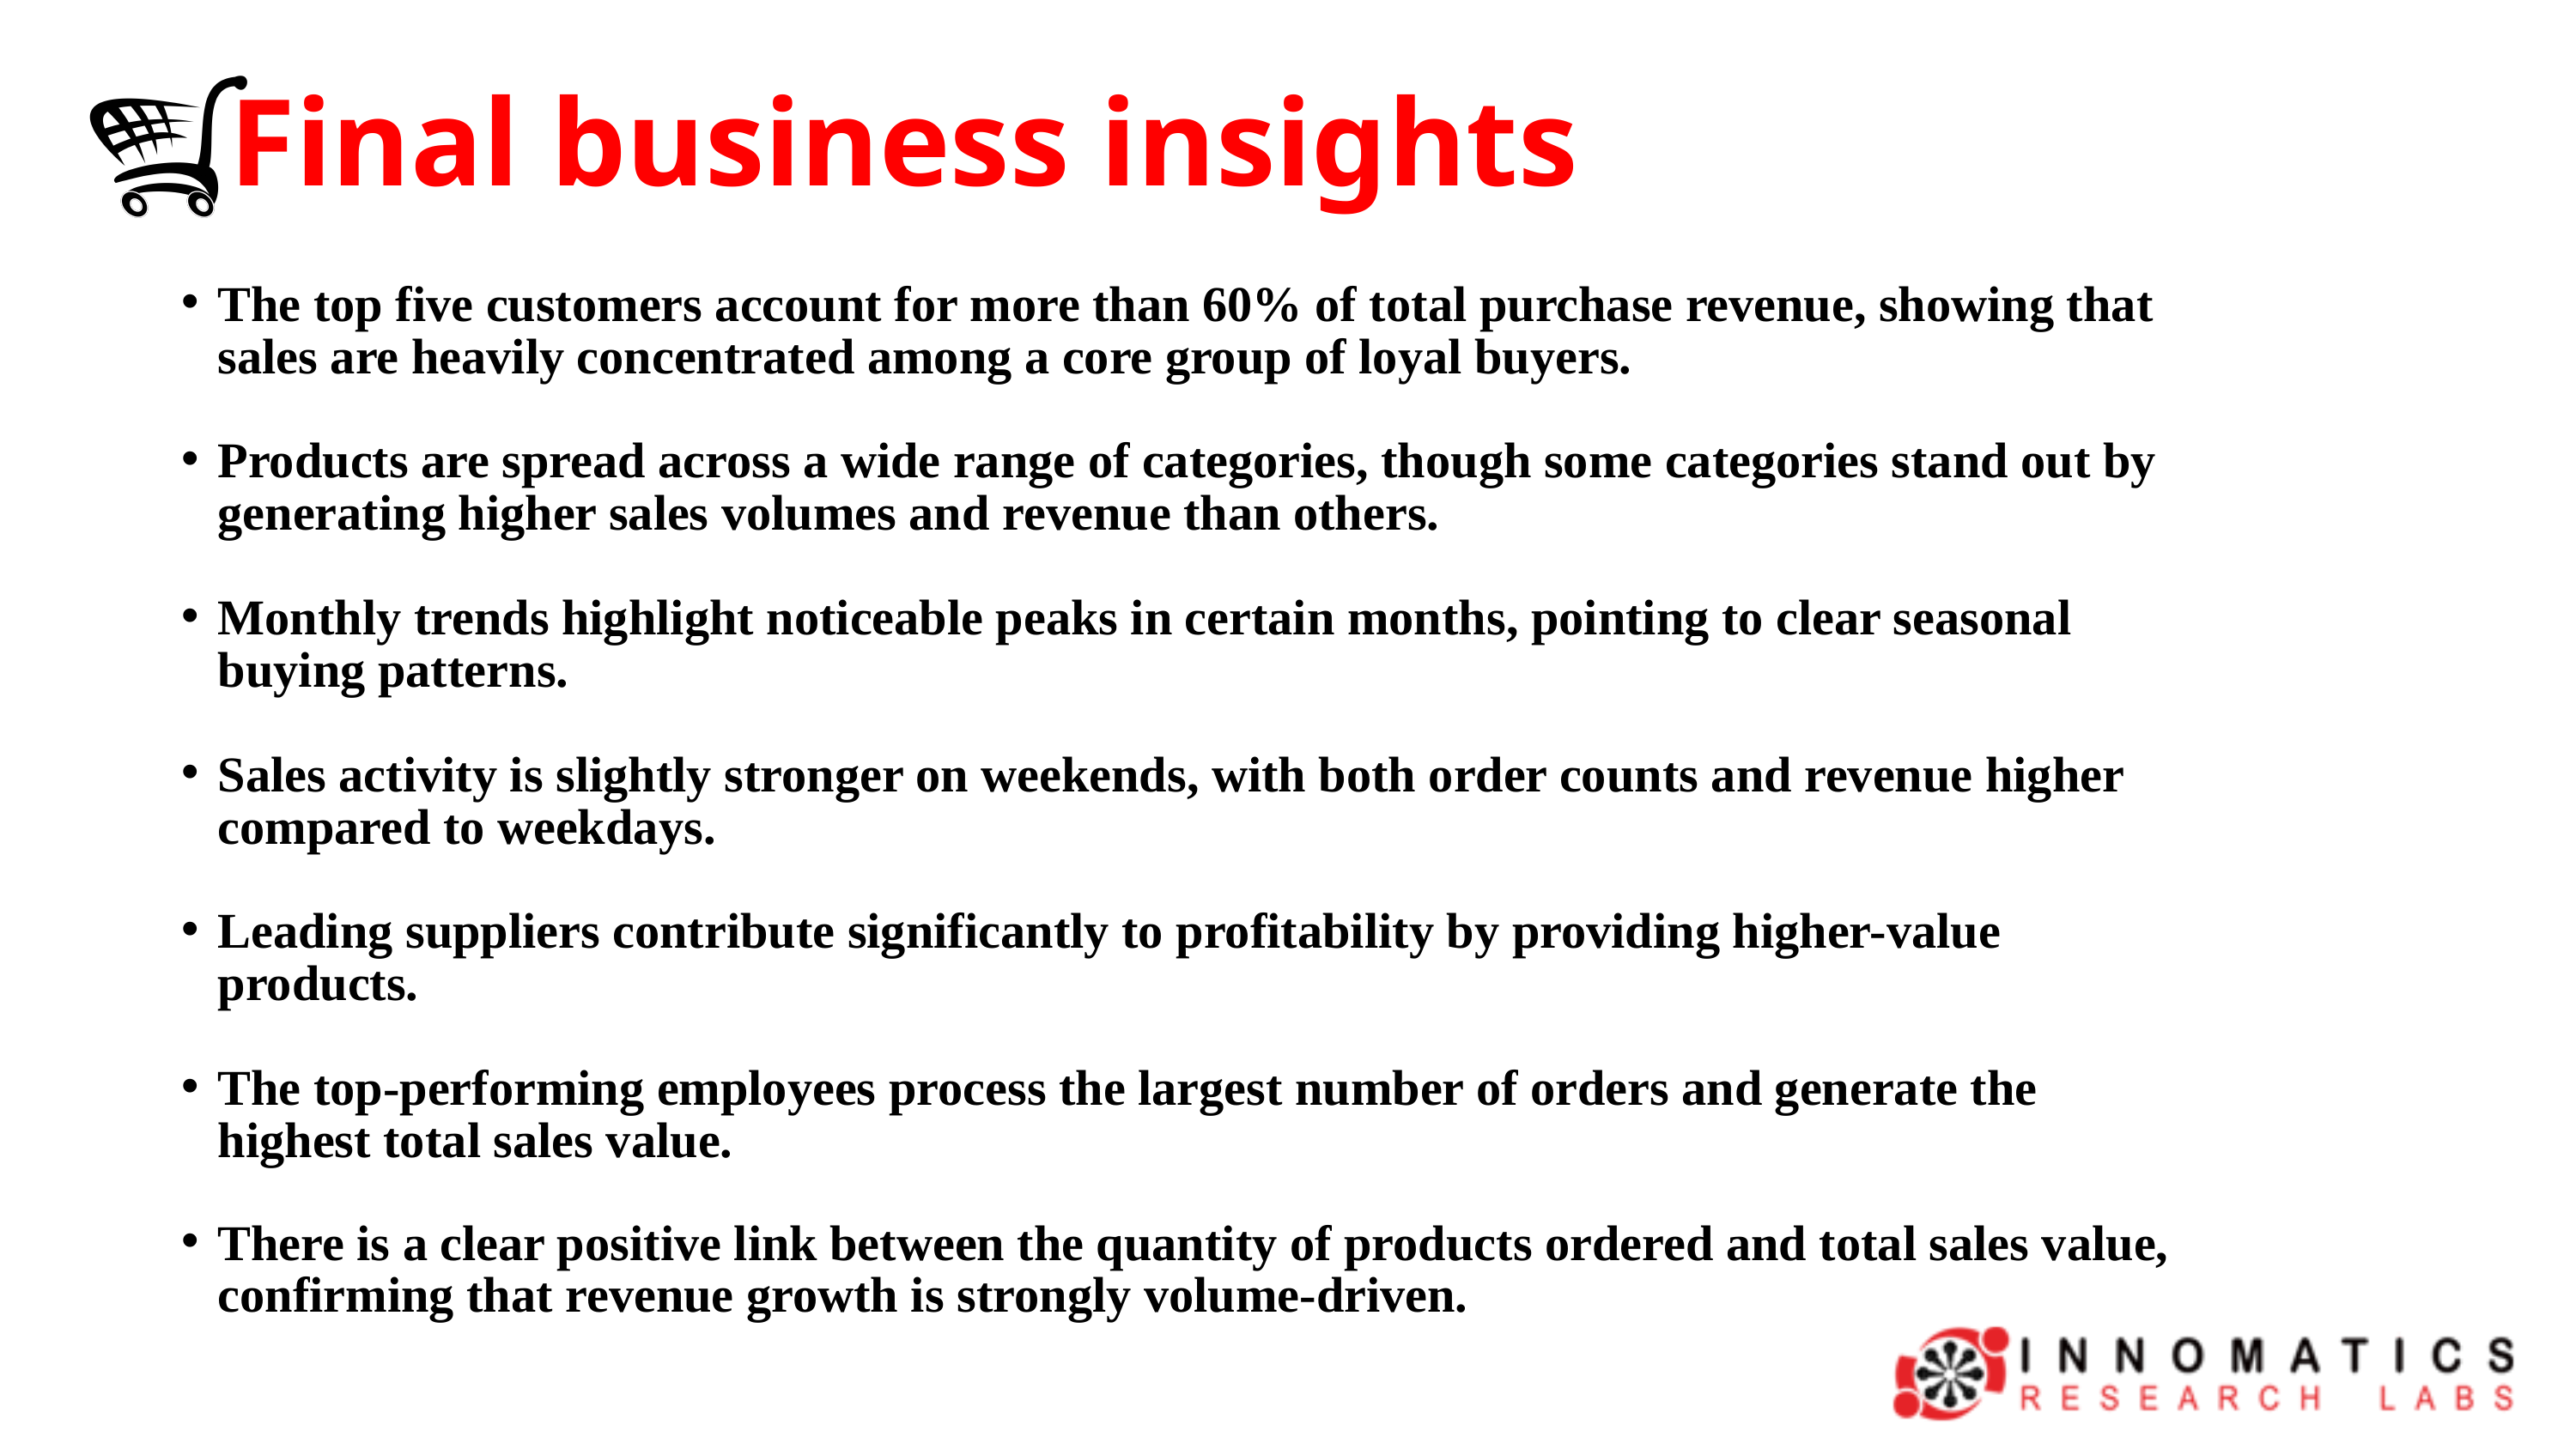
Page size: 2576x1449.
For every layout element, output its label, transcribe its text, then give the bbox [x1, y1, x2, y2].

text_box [1862, 1306, 2544, 1449]
text_box The top five customers account for more than 60% of total purchase revenue, showing that sales are heavily concentrated among a core group of loyal buyers. Products are spread across a wide range of categories, though some categories stand out by generating higher sales volumes and revenue than others. Monthly trends highlight noticeable peaks in certain months, pointing to clear seasonal buying patterns. Sales activity is slightly stronger on weekends, with both order counts and revenue higher compared to weekdays. Leading suppliers contribute significantly to profitability by providing higher-value products. The top-performing employees process the largest number of orders and generate the highest total sales value. There is a clear positive link between the quantity of products ordered and total sales value, confirming that revenue growth is strongly volume-driven. [144, 278, 2187, 1375]
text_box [229, 0, 2576, 421]
text_box [34, 70, 224, 220]
